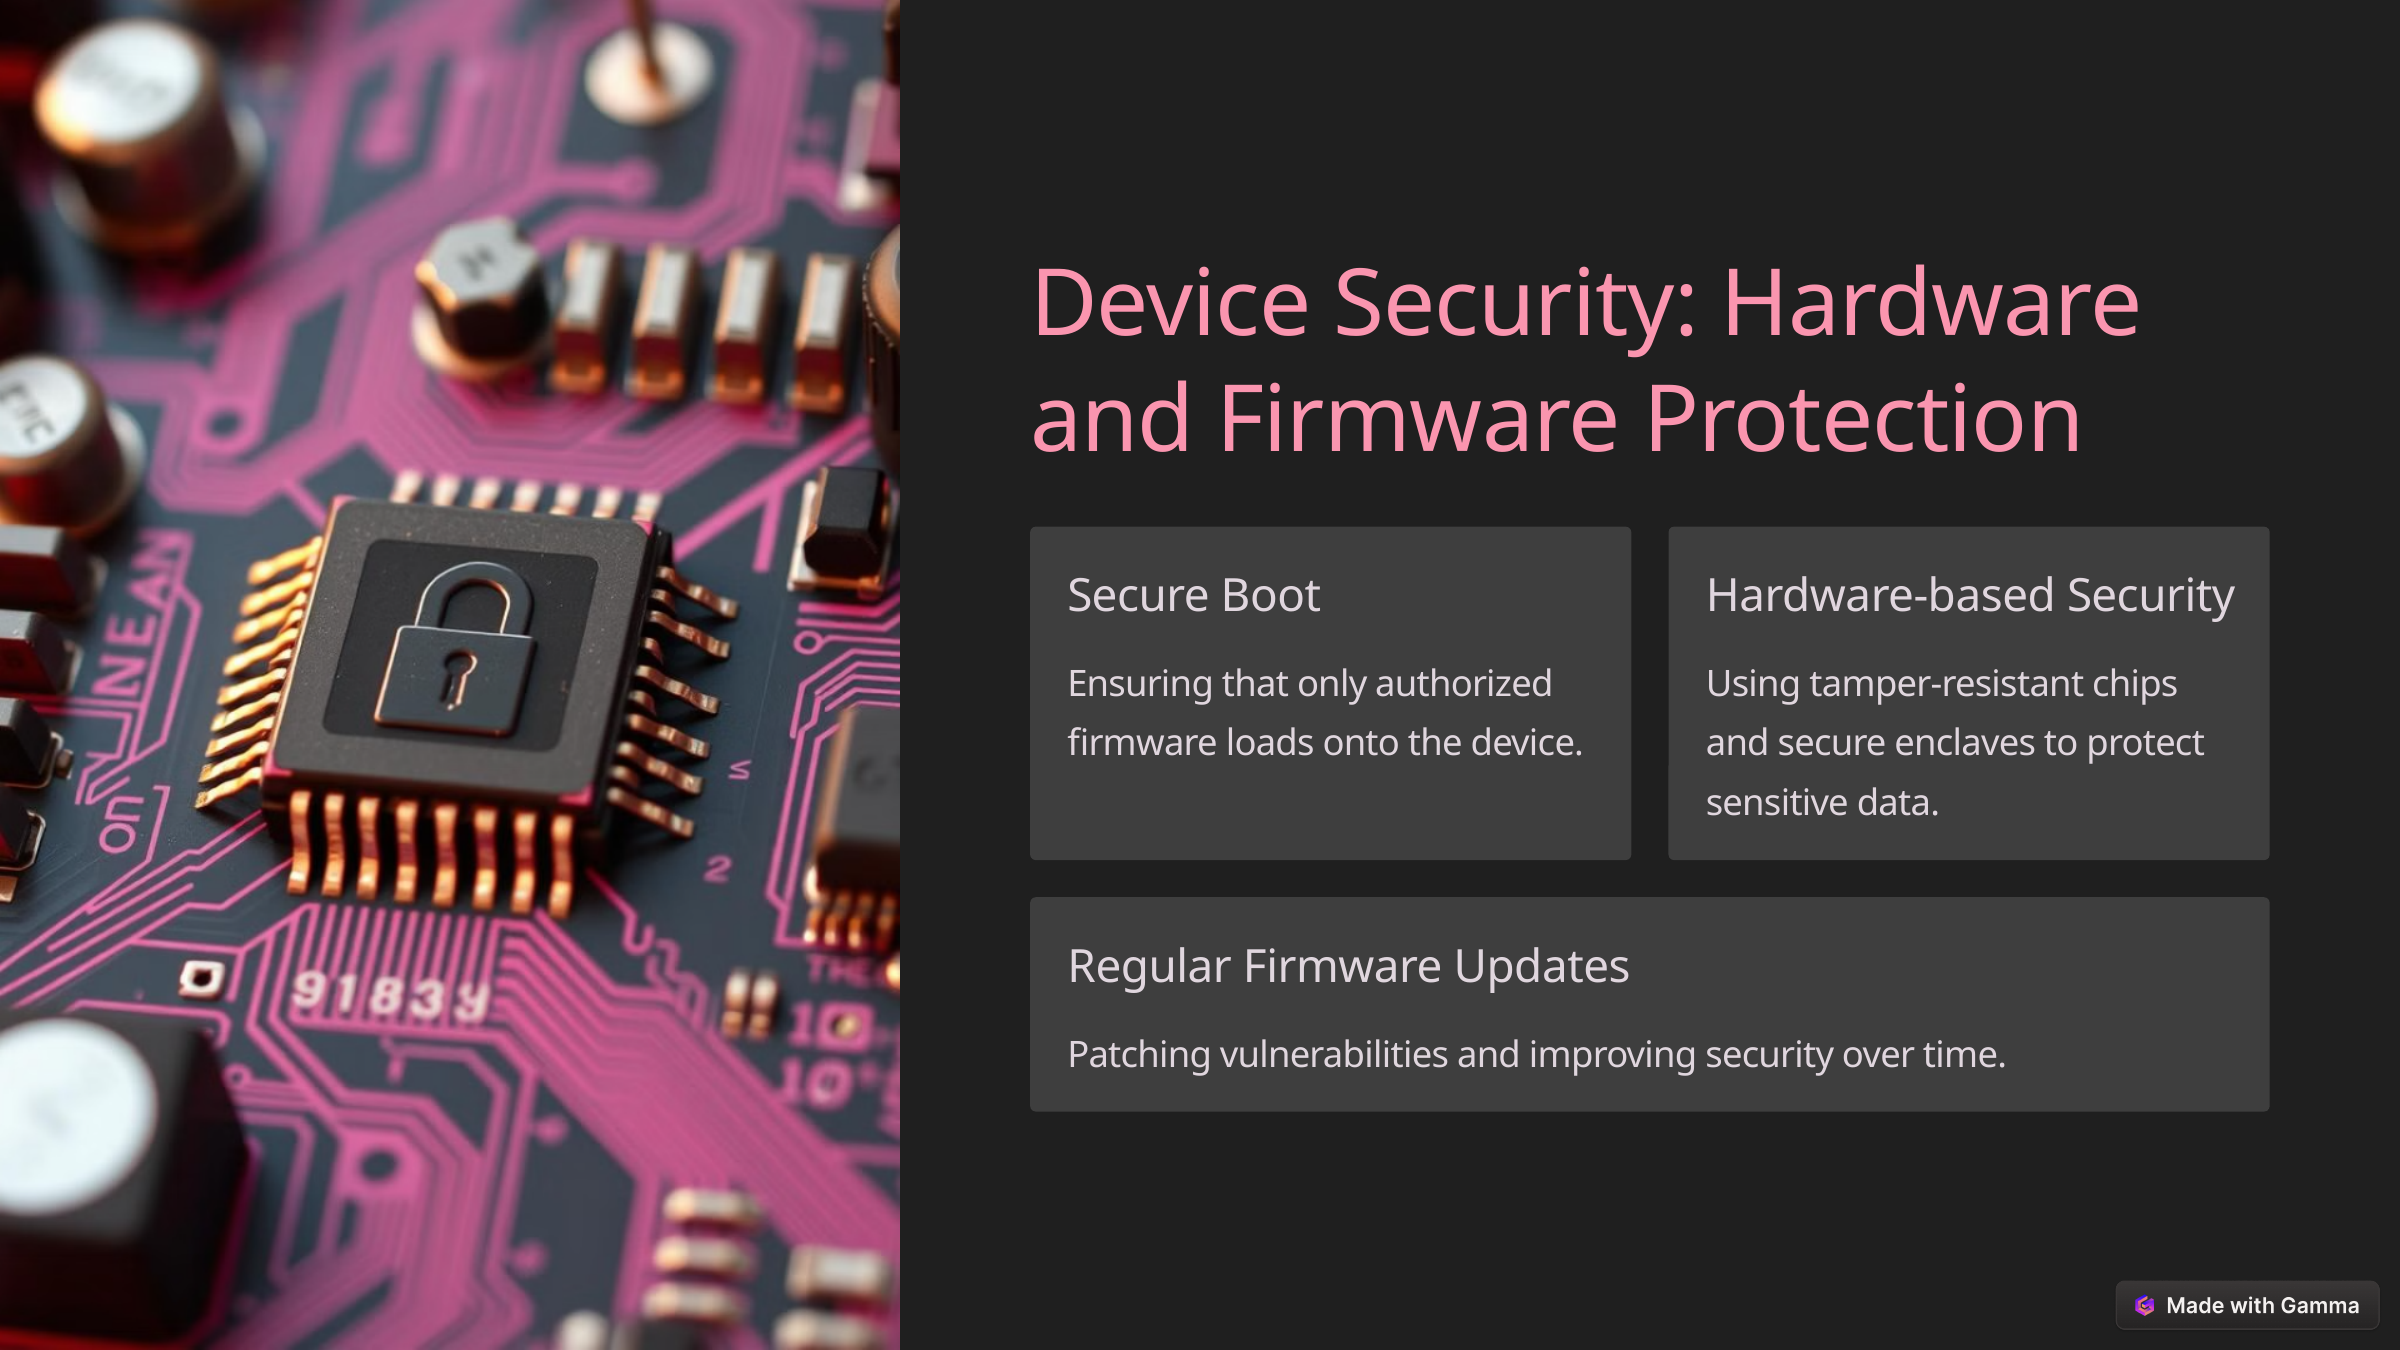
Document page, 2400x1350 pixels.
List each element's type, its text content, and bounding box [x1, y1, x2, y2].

text_box Hardware-based Security [1705, 563, 2171, 622]
text_box [1030, 526, 1632, 861]
text_box [1030, 897, 2270, 1112]
text_box Secure Boot [1067, 563, 1533, 622]
text_box Regular Firmware Updates [1067, 934, 1545, 993]
picture [2106, 1271, 2389, 1339]
picture [0, 0, 900, 1350]
text_box Device Security: Hardware and Firmware Protection [1030, 238, 2270, 471]
text_box Patching vulnerabilities and improving security over time. [1067, 1014, 2233, 1075]
text_box Ensuring that only authorized firmware loads onto the device. [1067, 644, 1595, 764]
text_box [1668, 526, 2270, 861]
text_box Using tamper-resistant chips and secure enclaves to protect sensitive data. [1705, 644, 2233, 823]
